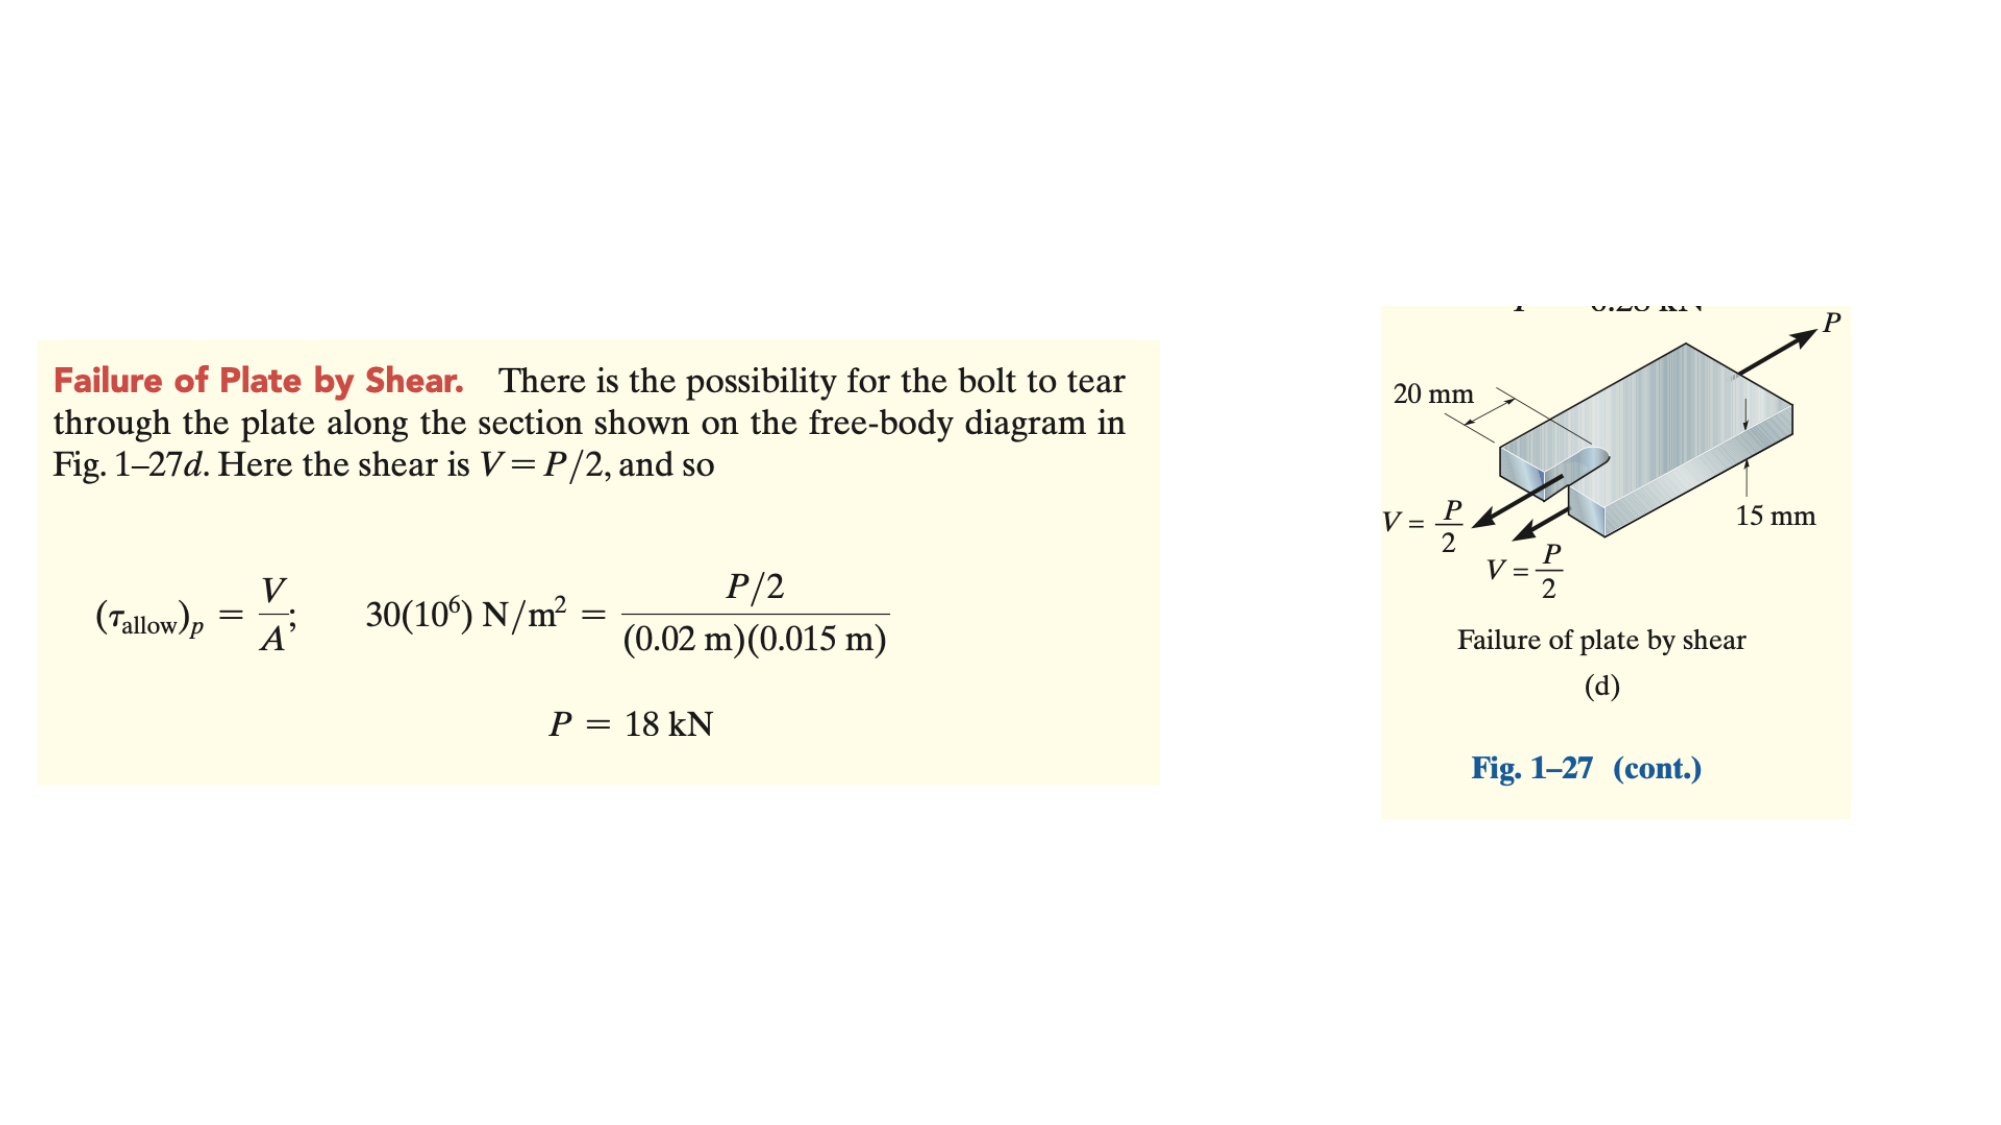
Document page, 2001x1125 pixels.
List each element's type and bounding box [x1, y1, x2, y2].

picture [36, 340, 1160, 785]
picture [1381, 306, 1851, 819]
